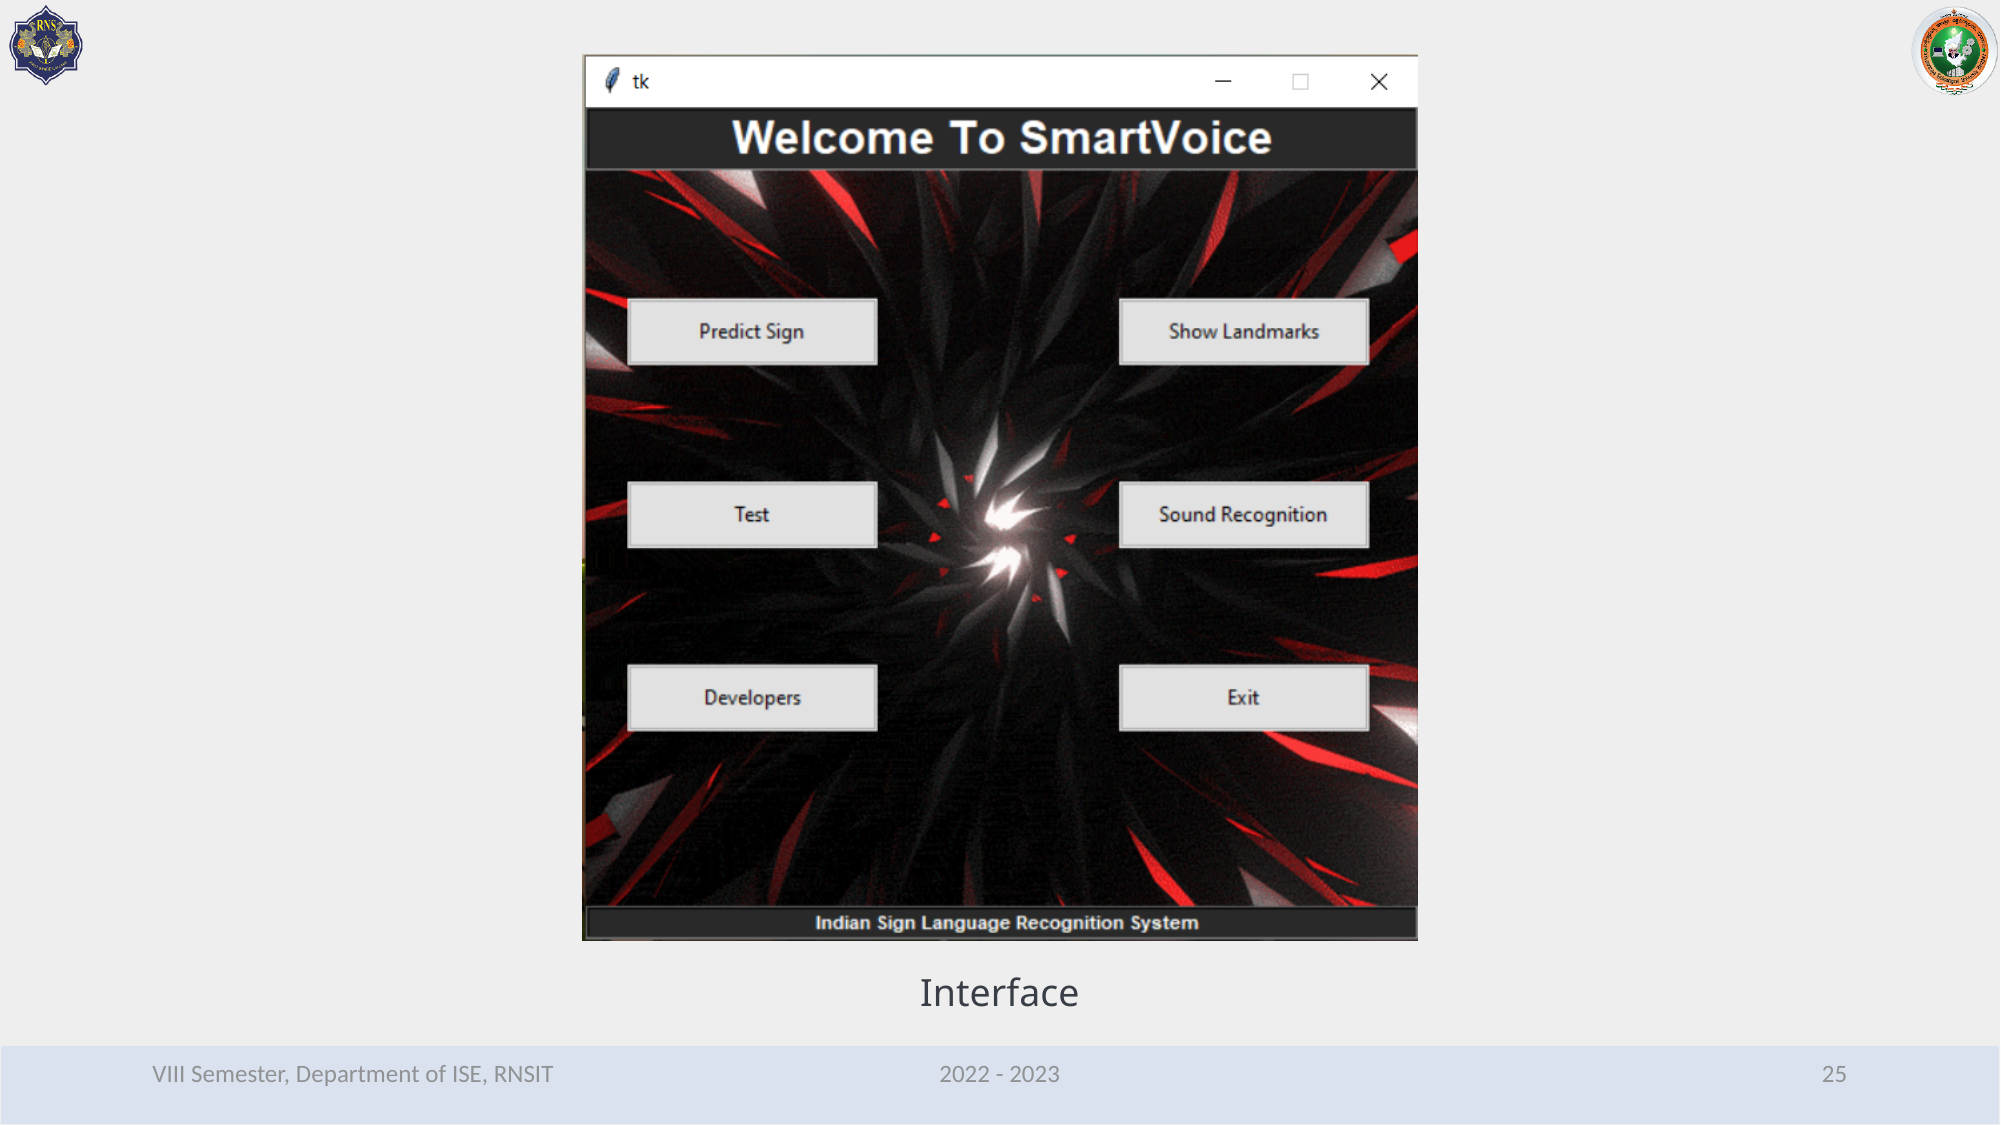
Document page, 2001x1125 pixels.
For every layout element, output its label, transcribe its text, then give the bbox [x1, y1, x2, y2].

footer 2022 - 2023 [662, 1042, 1338, 1103]
picture [0, 0, 91, 91]
picture [1909, 5, 2000, 96]
picture [582, 54, 1418, 942]
slide_number VIII Semester, Department of ISE, RNSIT [137, 1042, 662, 1103]
text_box Interface [864, 961, 1136, 1022]
slide_number 25 [1412, 1042, 1863, 1103]
